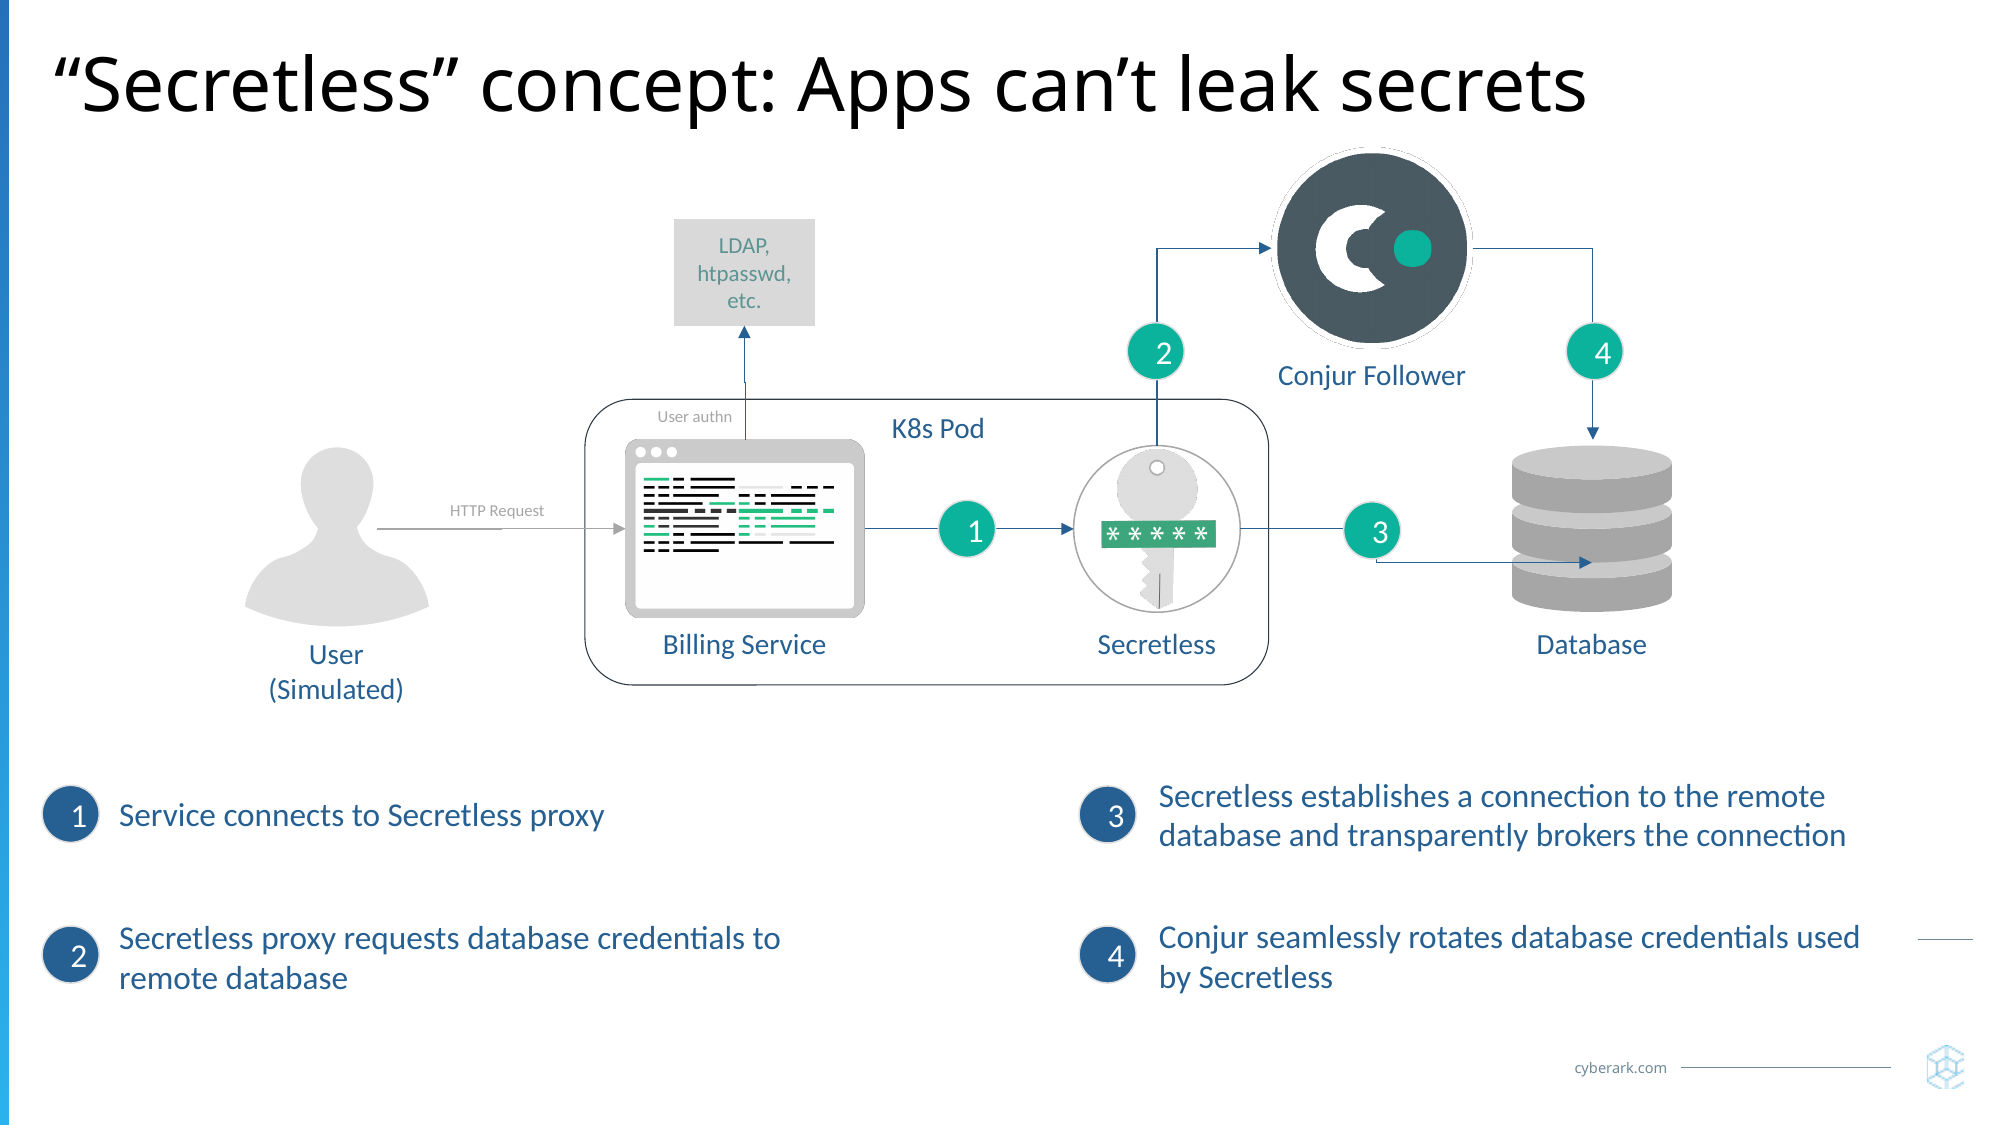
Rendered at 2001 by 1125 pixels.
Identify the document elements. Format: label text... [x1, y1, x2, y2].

text_box [1216, 470, 1241, 588]
text_box User authn [642, 398, 748, 434]
text_box Billing Service [625, 618, 864, 668]
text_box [42, 773, 849, 854]
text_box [1079, 753, 1948, 875]
text_box Conjur Follower [1313, 349, 1472, 399]
text_box K8s Pod [819, 402, 1058, 453]
text_box 1 [938, 529, 996, 558]
text_box [1134, 609, 1180, 613]
text_box 3 [1343, 529, 1401, 559]
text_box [1472, 248, 1593, 440]
text_box 4 [1593, 322, 1624, 380]
picture [1271, 147, 1473, 349]
text_box [1073, 470, 1098, 588]
title “Secretless” concept: Apps can’t leak secrets [54, 53, 1948, 120]
text_box [1133, 445, 1181, 449]
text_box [1512, 445, 1672, 612]
text_box 1 [938, 500, 996, 528]
text_box [41, 130, 1957, 733]
text_box 3 [1343, 501, 1401, 528]
text_box HTTP Request [372, 479, 622, 564]
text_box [42, 896, 849, 1018]
text_box User (Simulated) [217, 627, 456, 713]
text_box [1115, 289, 1313, 405]
text_box LDAP, htpasswd, etc. [673, 218, 816, 326]
text_box [243, 446, 431, 627]
text_box Secretless [1037, 617, 1277, 668]
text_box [1079, 895, 1911, 1017]
picture [625, 439, 865, 618]
text_box Database [1452, 617, 1731, 668]
picture [1098, 449, 1216, 609]
